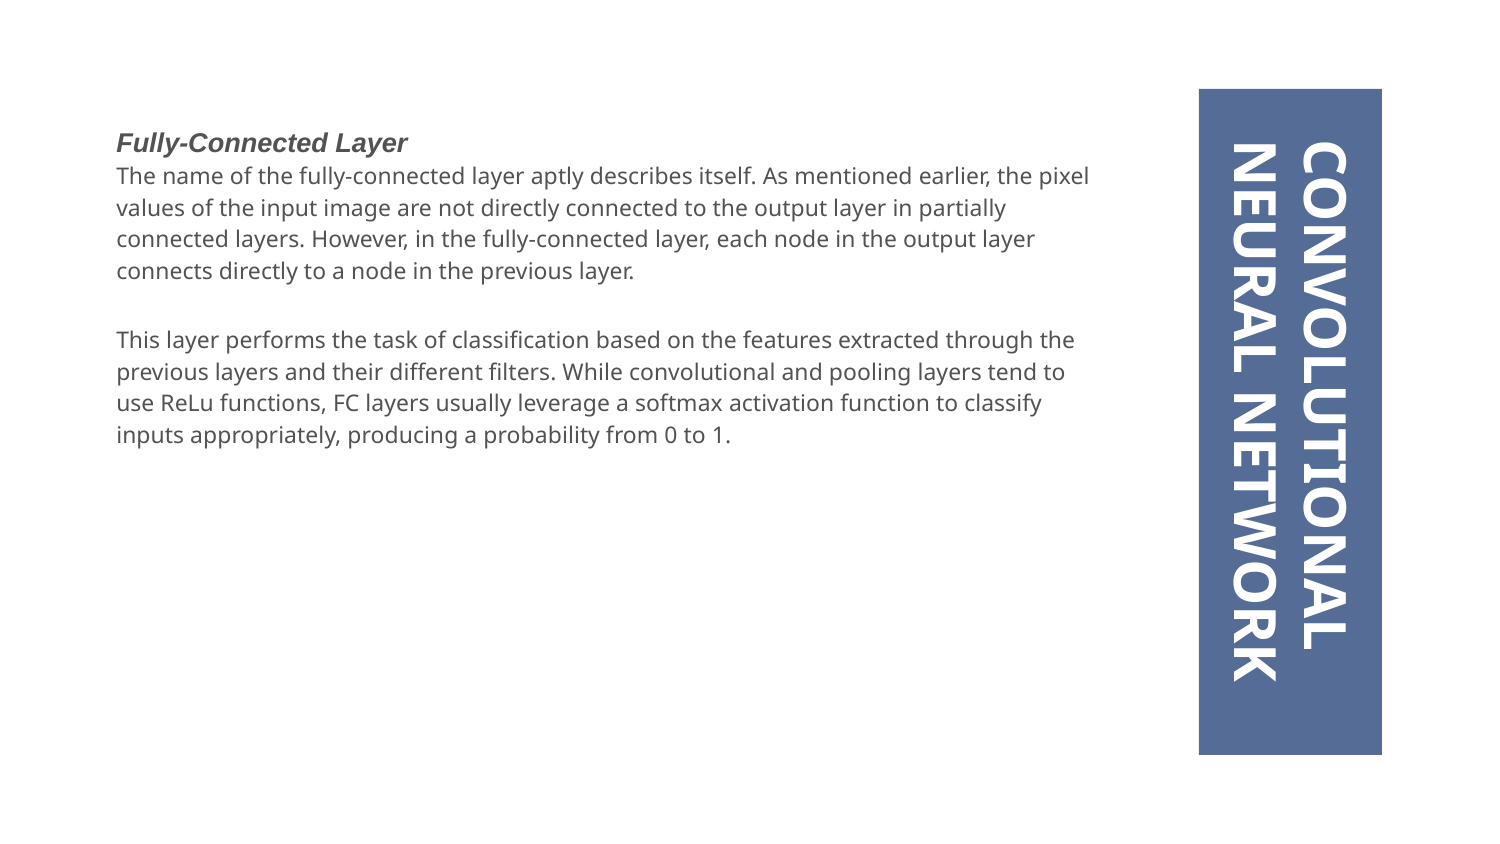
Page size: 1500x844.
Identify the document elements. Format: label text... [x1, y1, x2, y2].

title CONVOLUTIONAL NEURAL NETWORK [1207, 124, 1355, 754]
text_box [1198, 88, 1382, 755]
text_box Fully-Connected Layer The name of the fully-connected layer aptly describes itself. As mentioned earlier, the pixel values of the input image are not directly connected to the output layer in partially connected layers. However, in the fully-connected layer, each node in the output layer connects directly to a node in the previous layer. This layer performs the task of classification based on the features extracted through the previous layers and their different filters. While convolutional and pooling layers tend to use ReLu functions, FC layers usually leverage a softmax activation function to classify inputs appropriately, producing a probability from 0 to 1. [101, 97, 1123, 599]
